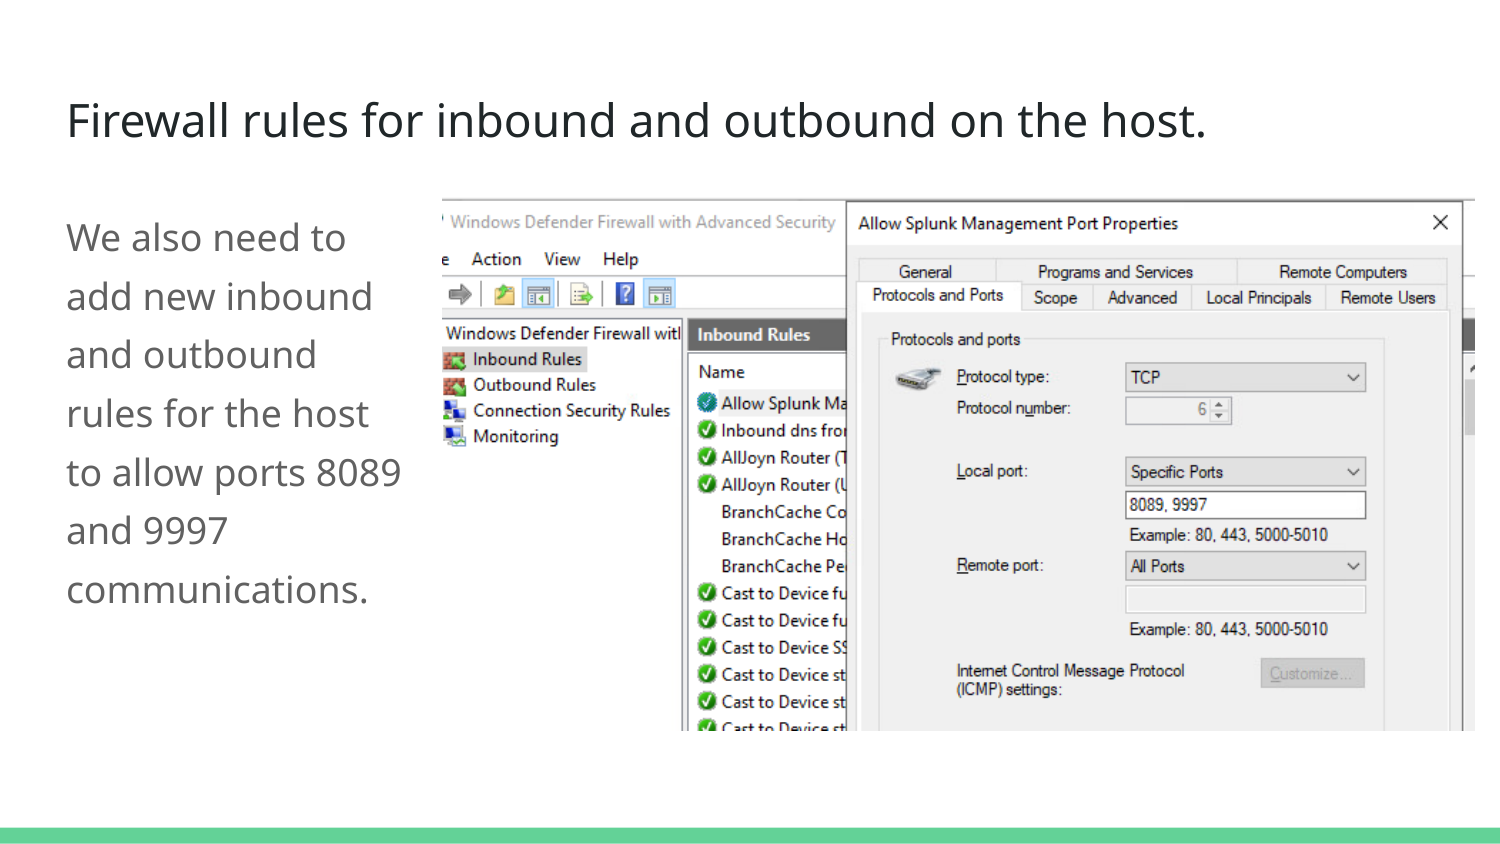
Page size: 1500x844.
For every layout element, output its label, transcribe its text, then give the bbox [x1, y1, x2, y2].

picture [442, 191, 1476, 732]
list We also need to add new inbound and outbound rules for the host to allow ports 8089 and 9997 communications. [51, 189, 418, 750]
title Firewall rules for inbound and outbound on the host. [51, 72, 1449, 167]
